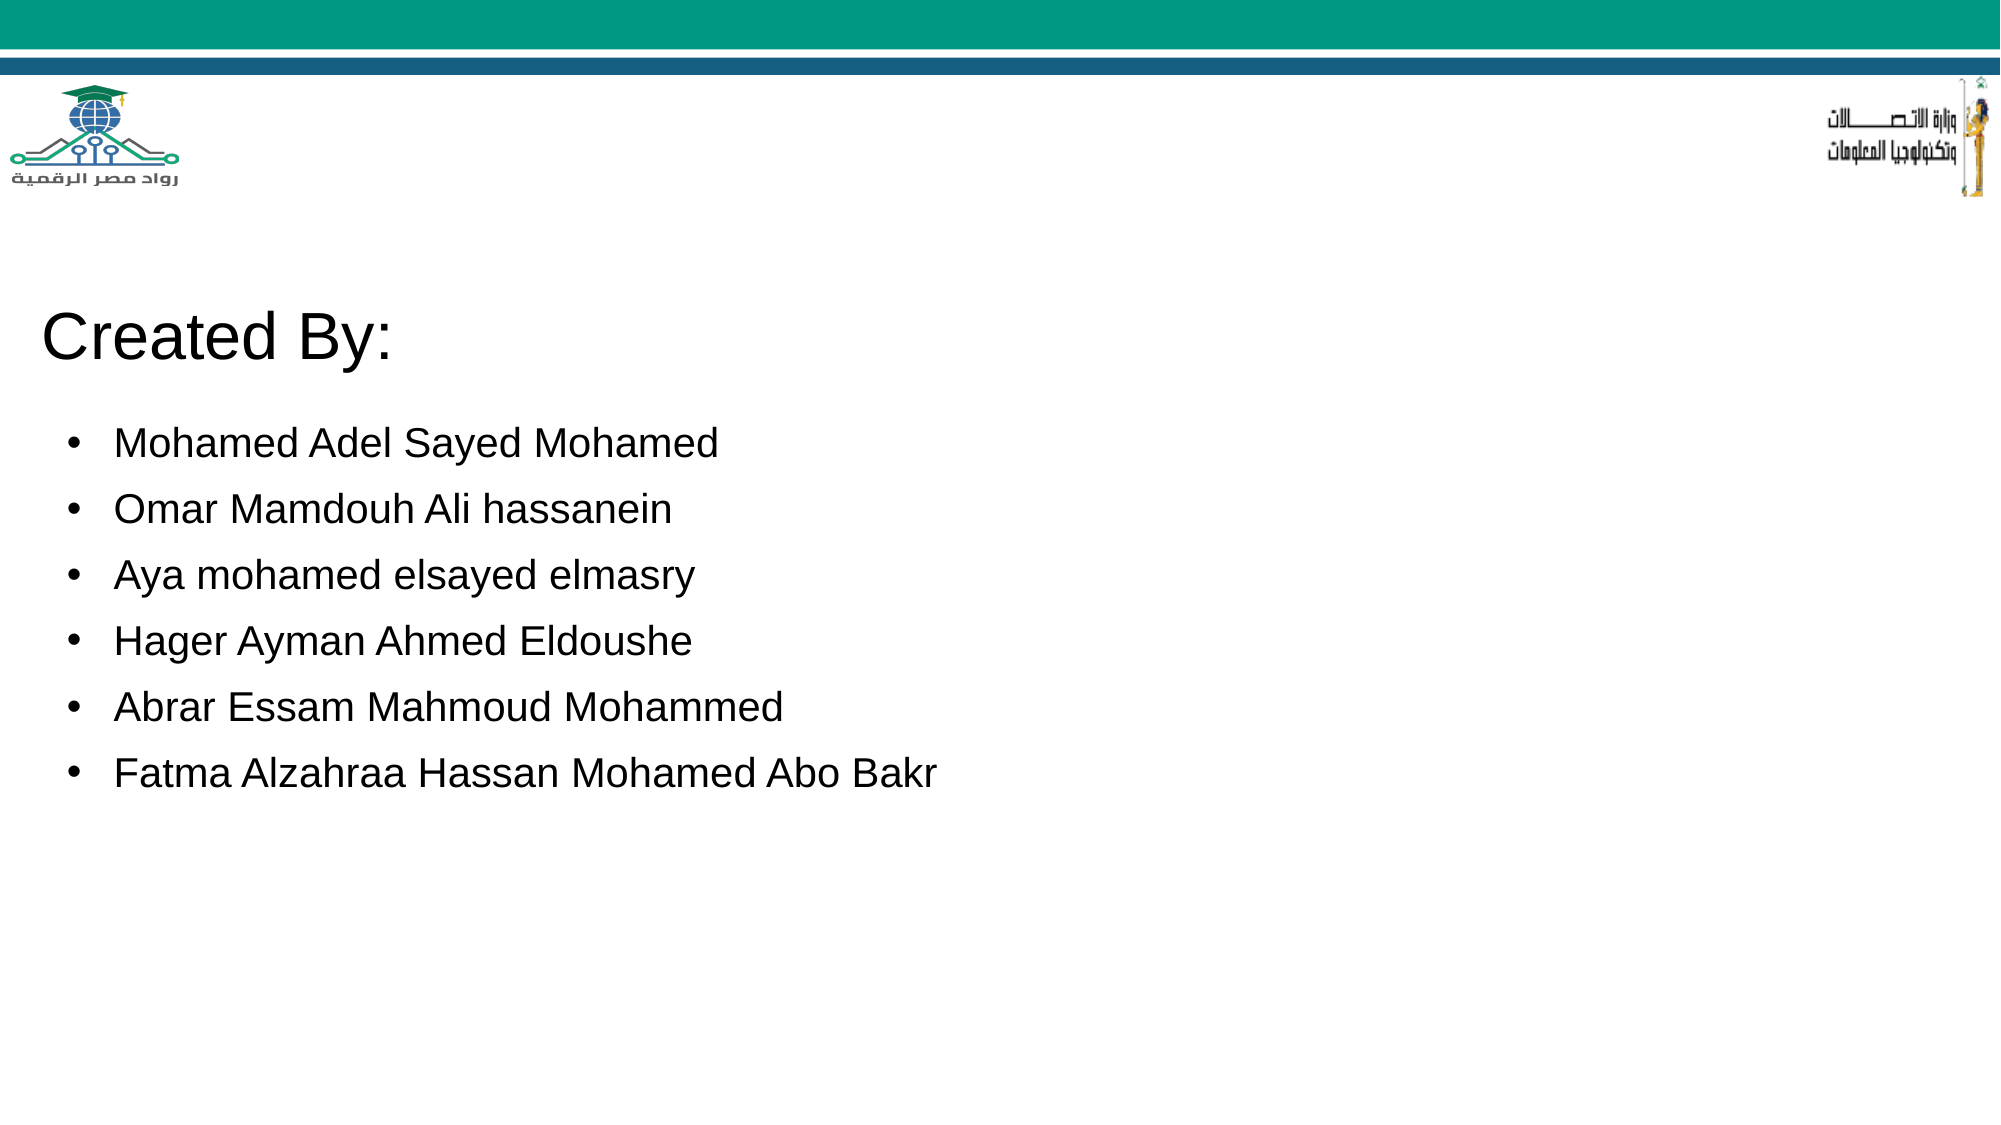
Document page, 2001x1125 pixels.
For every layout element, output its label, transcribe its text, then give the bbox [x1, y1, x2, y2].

list Mohamed Adel Sayed Mohamed Omar Mamdouh Ali hassanein Aya mohamed elsayed elmasry Hager Ayman Ahmed Eldoushe Abrar Essam Mahmoud Mohammed Fatma Alzahraa Hassan Mohamed Abo Bakr [51, 414, 1000, 985]
text_box [0, 56, 2000, 77]
picture [1815, 57, 2000, 215]
text_box [0, 0, 2000, 51]
title Created By: [26, 257, 616, 382]
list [10, 84, 180, 187]
